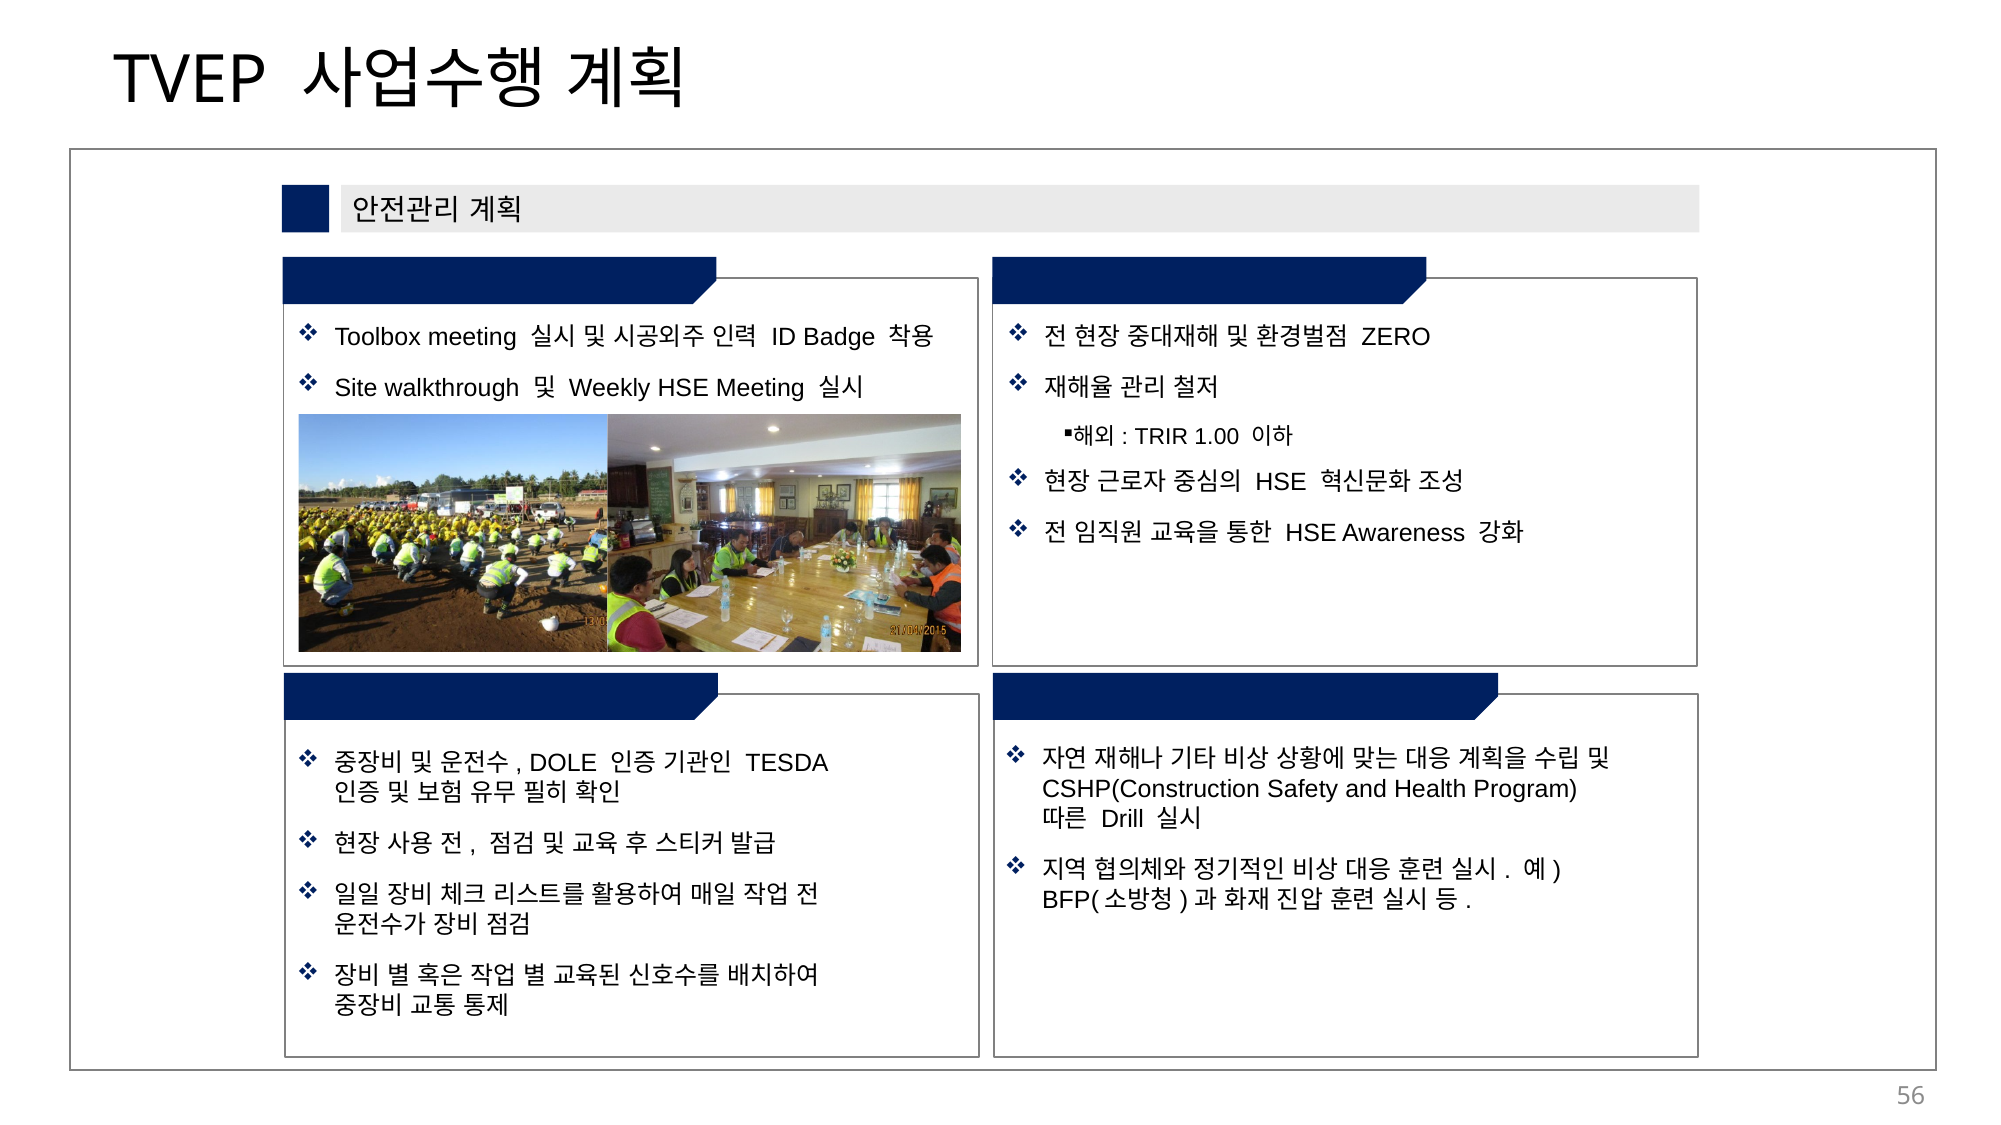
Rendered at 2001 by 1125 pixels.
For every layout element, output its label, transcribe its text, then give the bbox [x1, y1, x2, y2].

text_box 자연 재해나 기타 비상 상황에 맞는 대응 계획을 수립 및 CSHP(Construction Safety and Health Program)따른 Drill 실시 지역 협의체와 정기적인 비상 대응 훈련 실시. 예) BFP(소방청)과 화재 진압 훈련 실시 등. [989, 735, 1643, 921]
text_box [281, 184, 1700, 233]
text_box [284, 693, 980, 1058]
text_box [283, 671, 780, 720]
text_box [283, 278, 978, 666]
text_box [993, 693, 1699, 1058]
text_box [282, 255, 779, 305]
text_box [992, 278, 1697, 666]
text_box 현장 근로자 중심의 HSE 혁신문화 조성 전 임직원 교육을 통한 HSE Awareness 강화 [992, 458, 1623, 554]
slide_number 56 [1867, 1070, 1955, 1123]
text_box 중장비 및 운전수, DOLE 인증 기관인 TESDA 인증 및 보험 유무 필히 확인 현장 사용 전, 점검 및 교육 후 스티커 발급 일일 장비 체크 리스트를 활용하여 매일 작업 전 운전수가 장비 점검 장비 별 혹은 작업 별 교육된 신호수를 배치하여 중장비 교통 통제 [282, 739, 891, 1027]
text_box 전 현장 중대재해 및 환경벌점 ZERO 재해율 관리 철저 해외: TRIR 1.00 이하 [992, 312, 1623, 457]
text_box Toolbox meeting 실시 및 시공외주 인력 ID Badge 착용 Site walkthrough 및 Weekly HSE Meeting 실시 [282, 312, 961, 409]
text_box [992, 671, 1571, 720]
picture [298, 414, 961, 652]
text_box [992, 255, 1489, 305]
